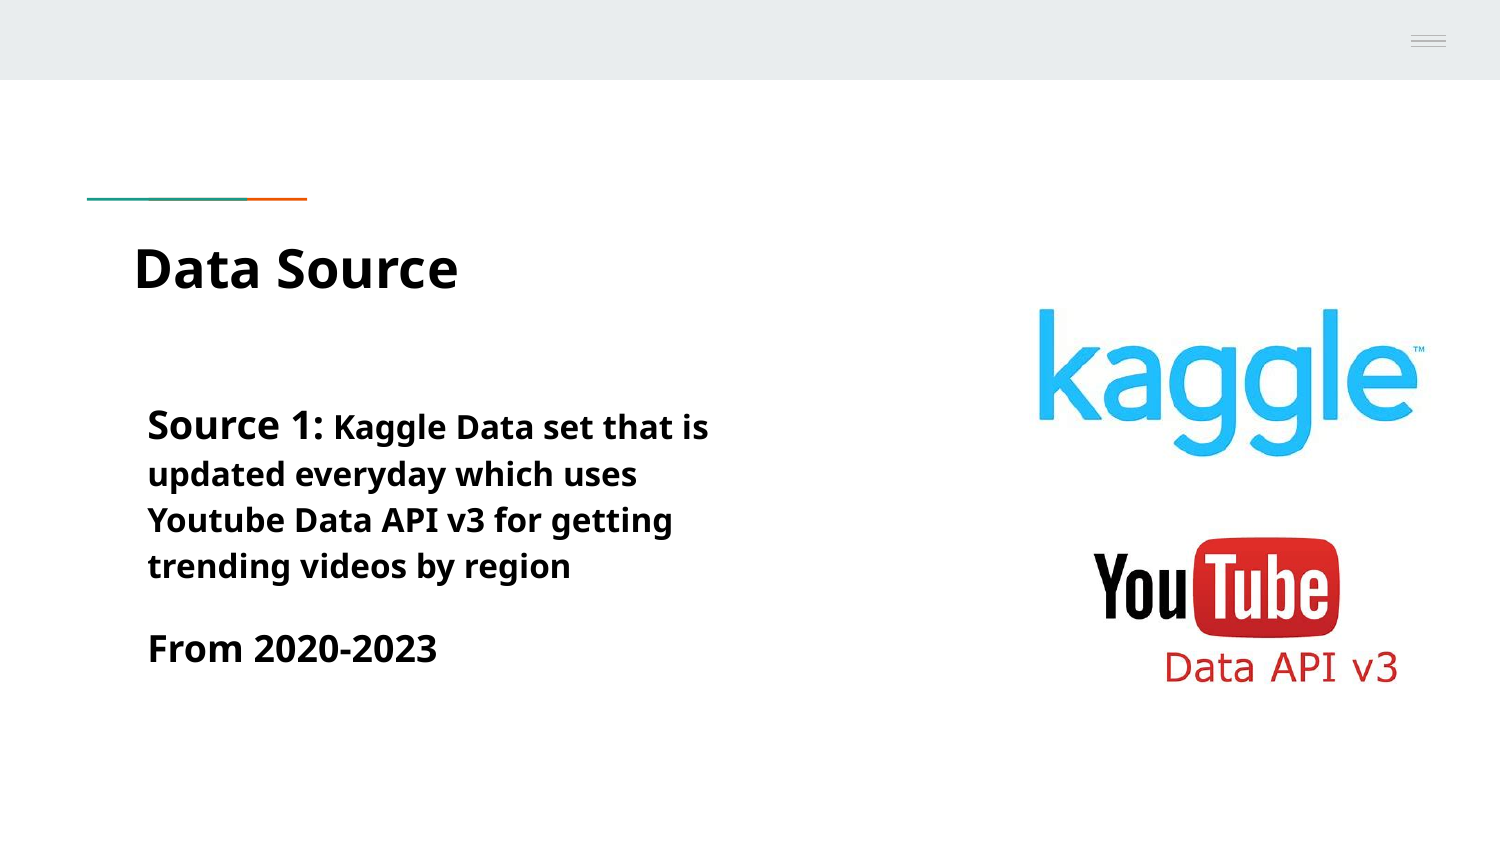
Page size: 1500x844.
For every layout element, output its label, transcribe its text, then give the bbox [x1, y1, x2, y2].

picture [1029, 278, 1449, 479]
title Data Source [118, 218, 757, 389]
picture [1075, 517, 1402, 703]
list Source 1: Kaggle Data set that is updated everyday which uses Youtube Data API v3 for getting trending videos by region From 2020-2023 [132, 377, 771, 721]
